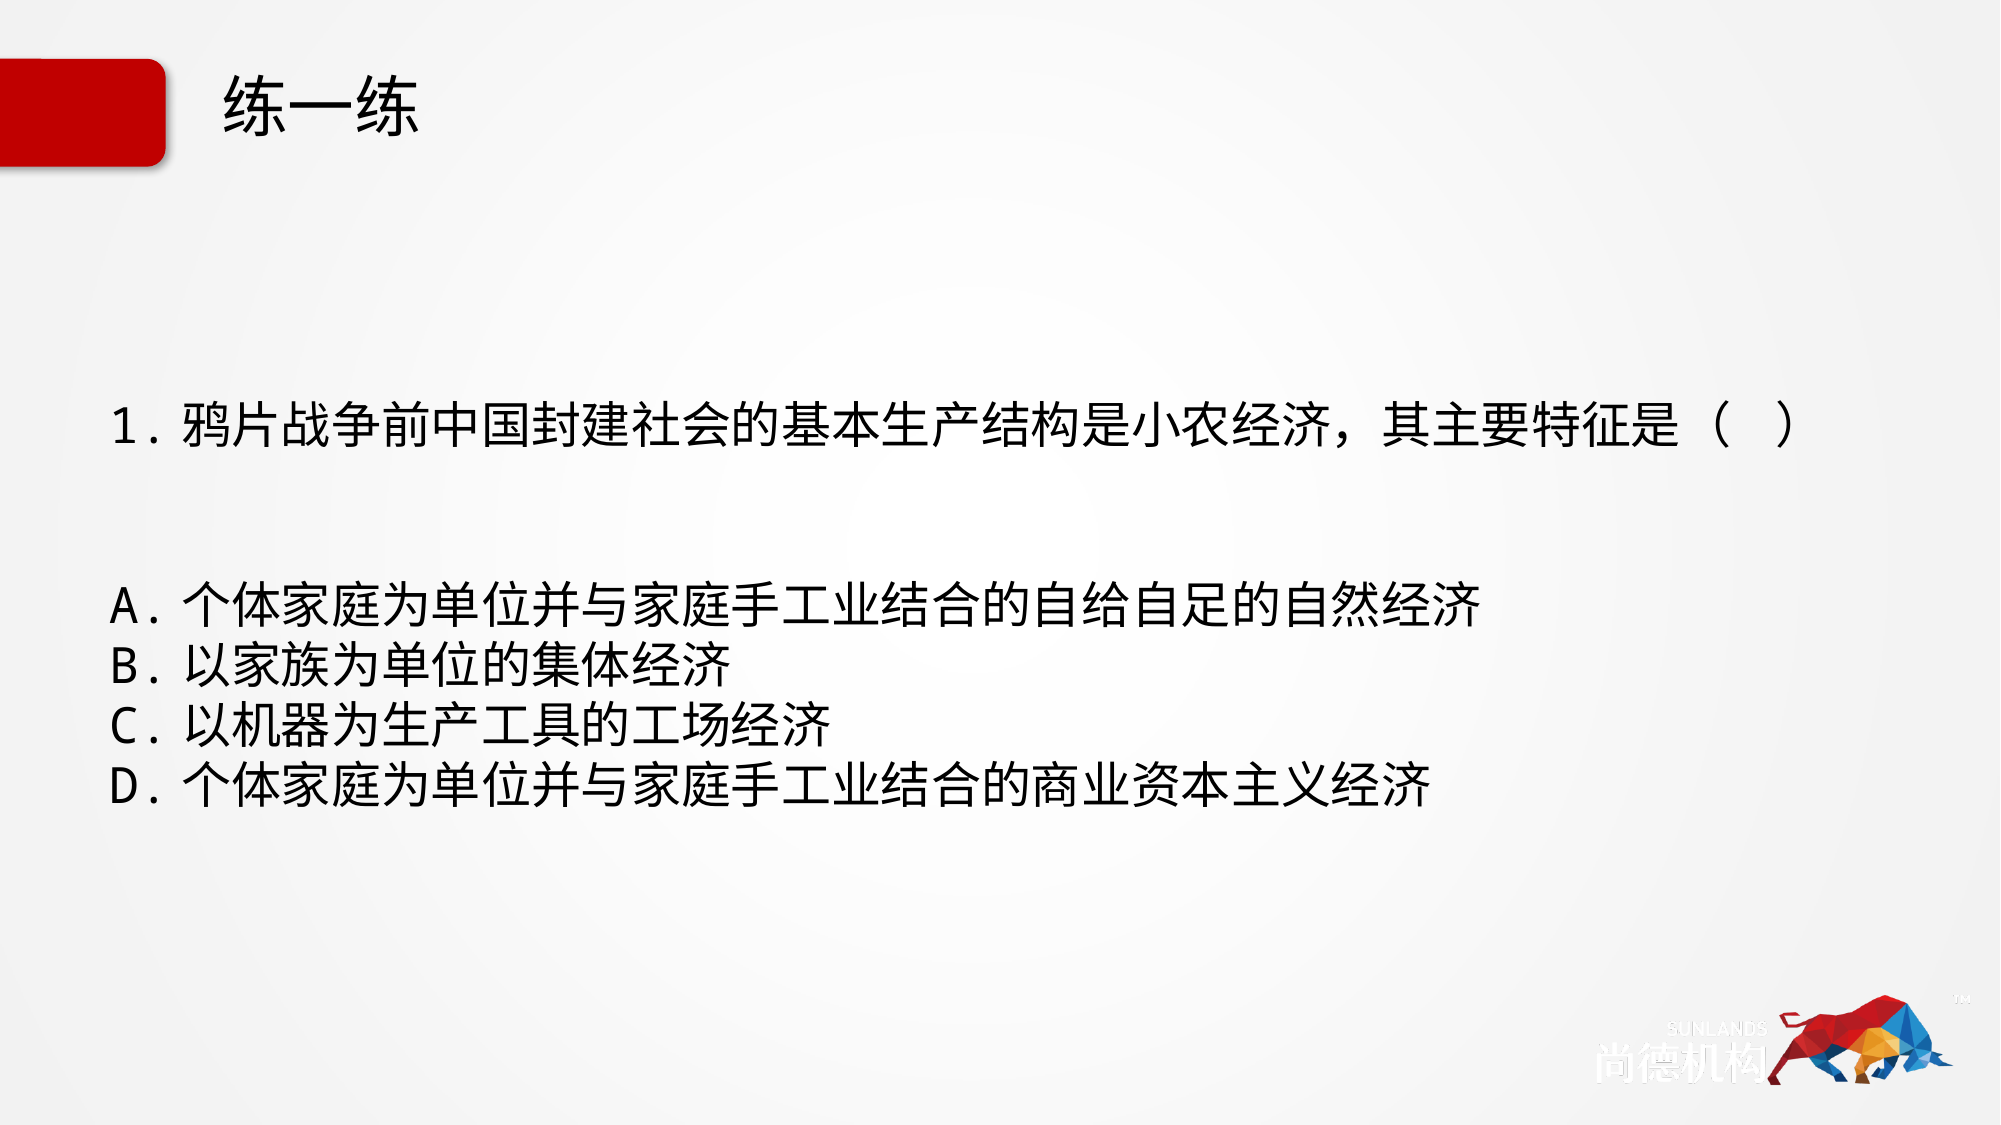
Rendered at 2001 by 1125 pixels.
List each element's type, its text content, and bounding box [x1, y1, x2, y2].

text_box 1.鸦片战争前中国封建社会的基本生产结构是小农经济，其主要特征是（ ） A.个体家庭为单位并与家庭手工业结合的自给自足的自然经济 B.以家族为单位的集体经济 C.以机器为生产工具的工场经济 D.个体家庭为单位并与家庭手工业结合的商业资本主义经济 [94, 386, 1929, 822]
text_box 练一练 [206, 66, 1446, 154]
picture [0, 0, 2001, 1125]
